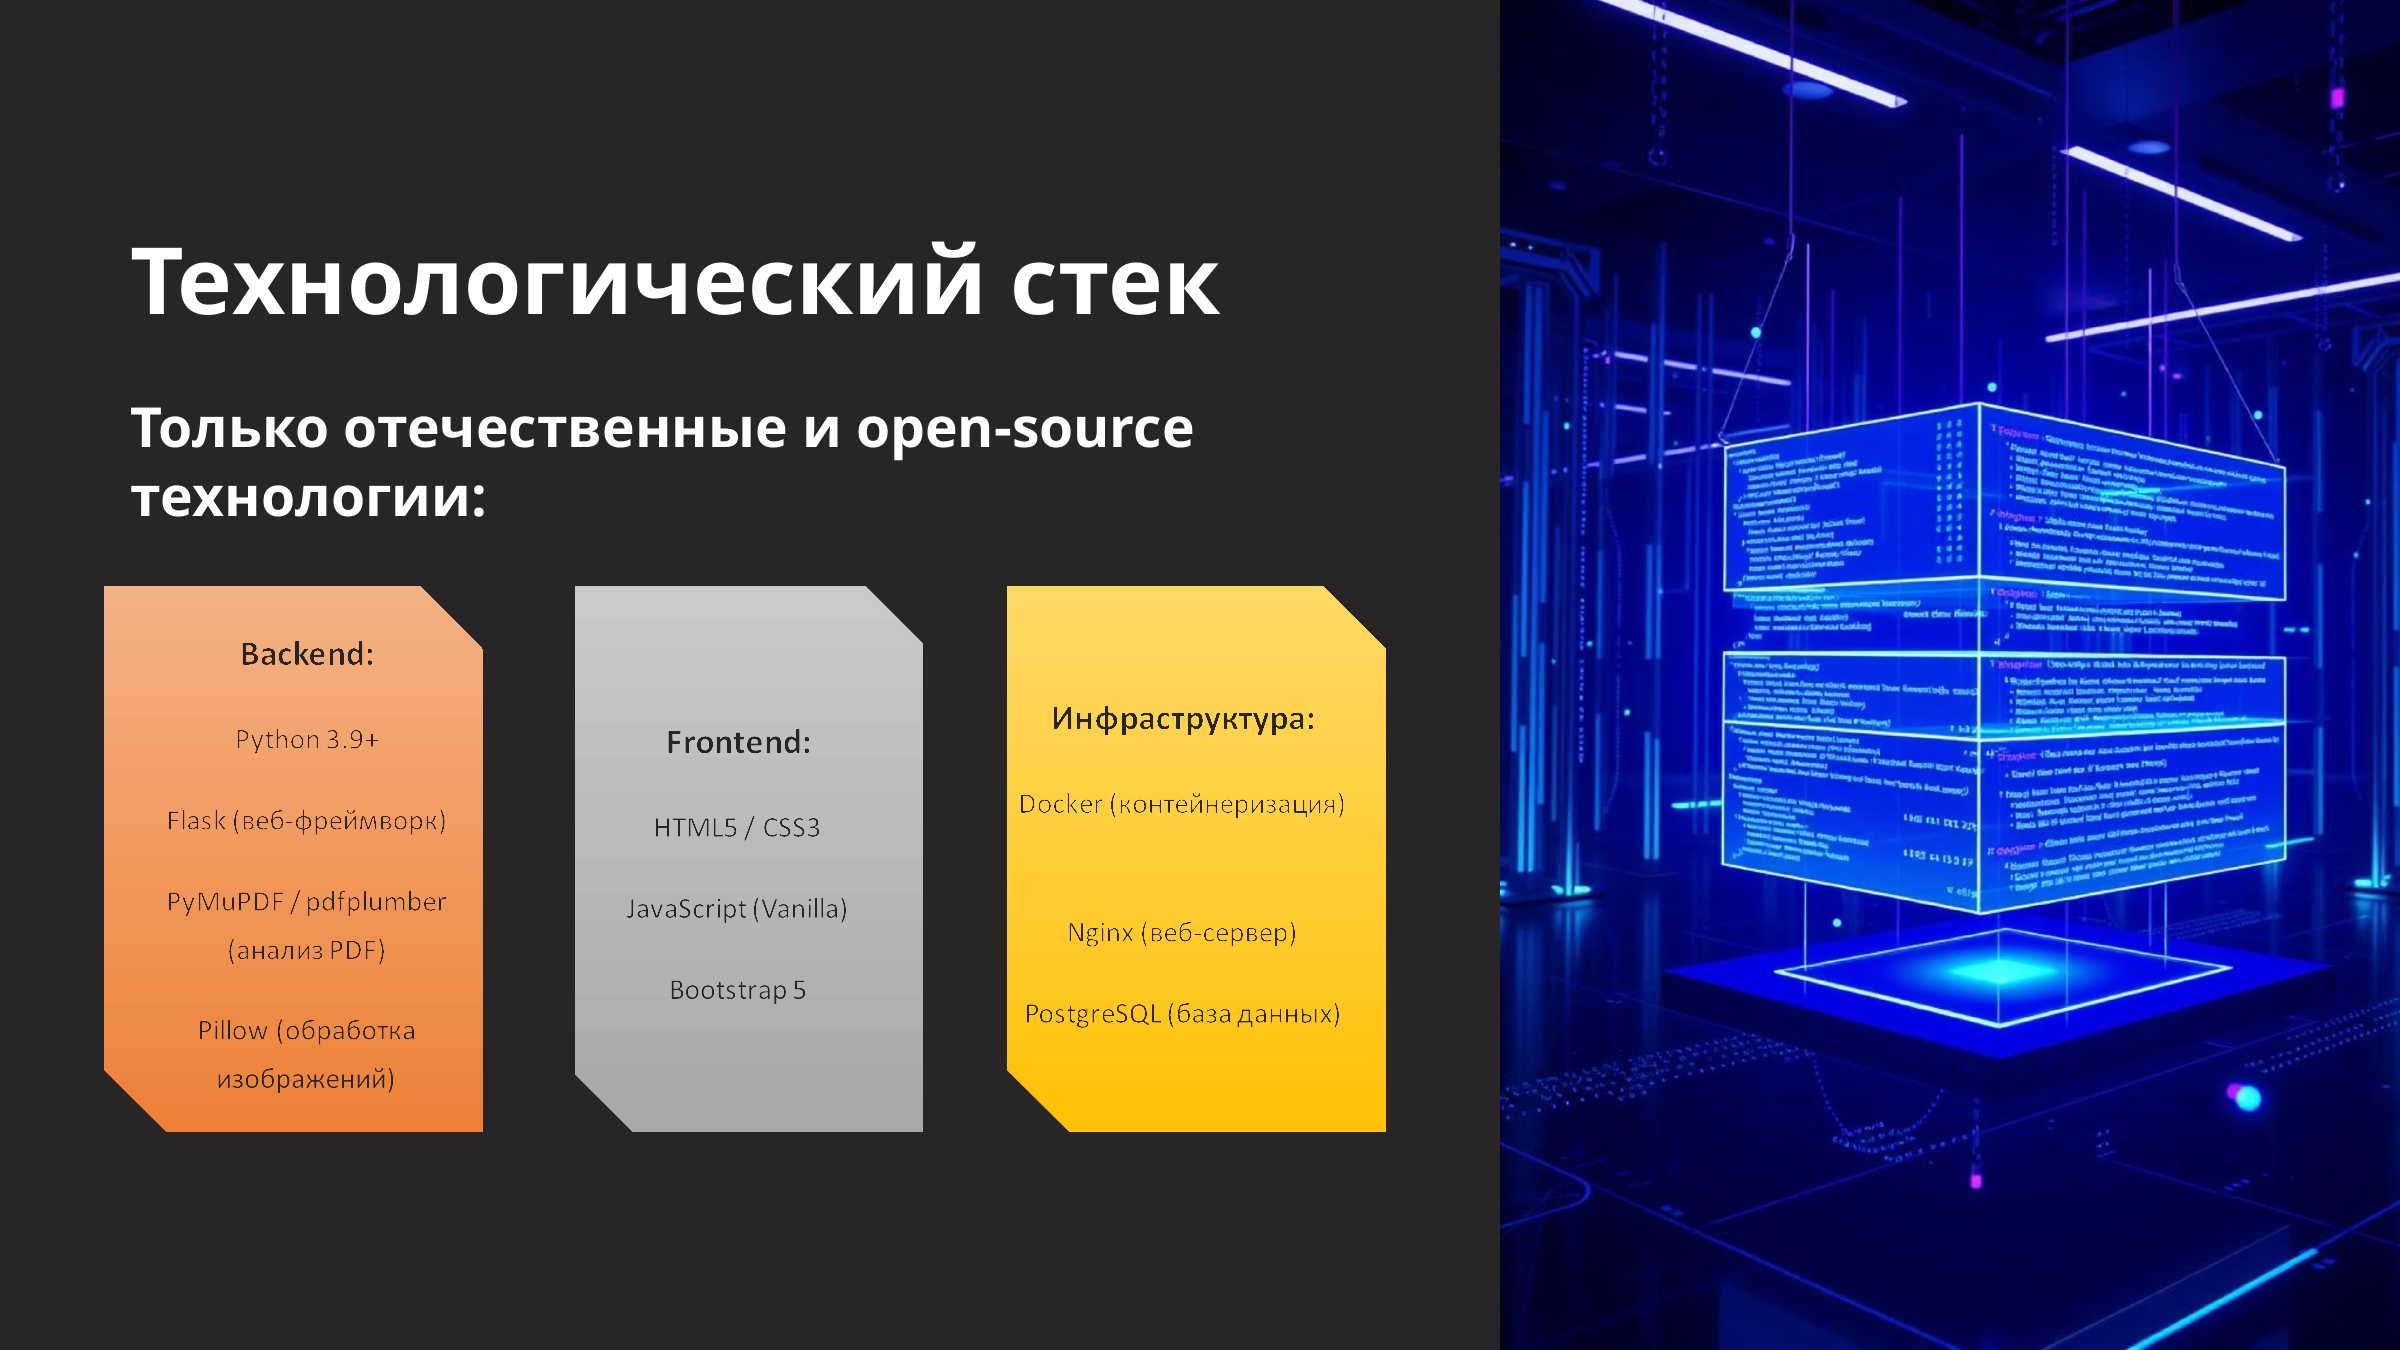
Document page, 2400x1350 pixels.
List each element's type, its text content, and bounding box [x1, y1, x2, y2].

text_box [574, 586, 924, 1133]
text_box Технологический стек [130, 217, 1274, 334]
text_box [103, 586, 483, 1133]
picture [1499, 0, 2400, 1350]
text_box [1006, 586, 1386, 1133]
text_box Только отечественные и open-source технологии: [130, 389, 1370, 531]
